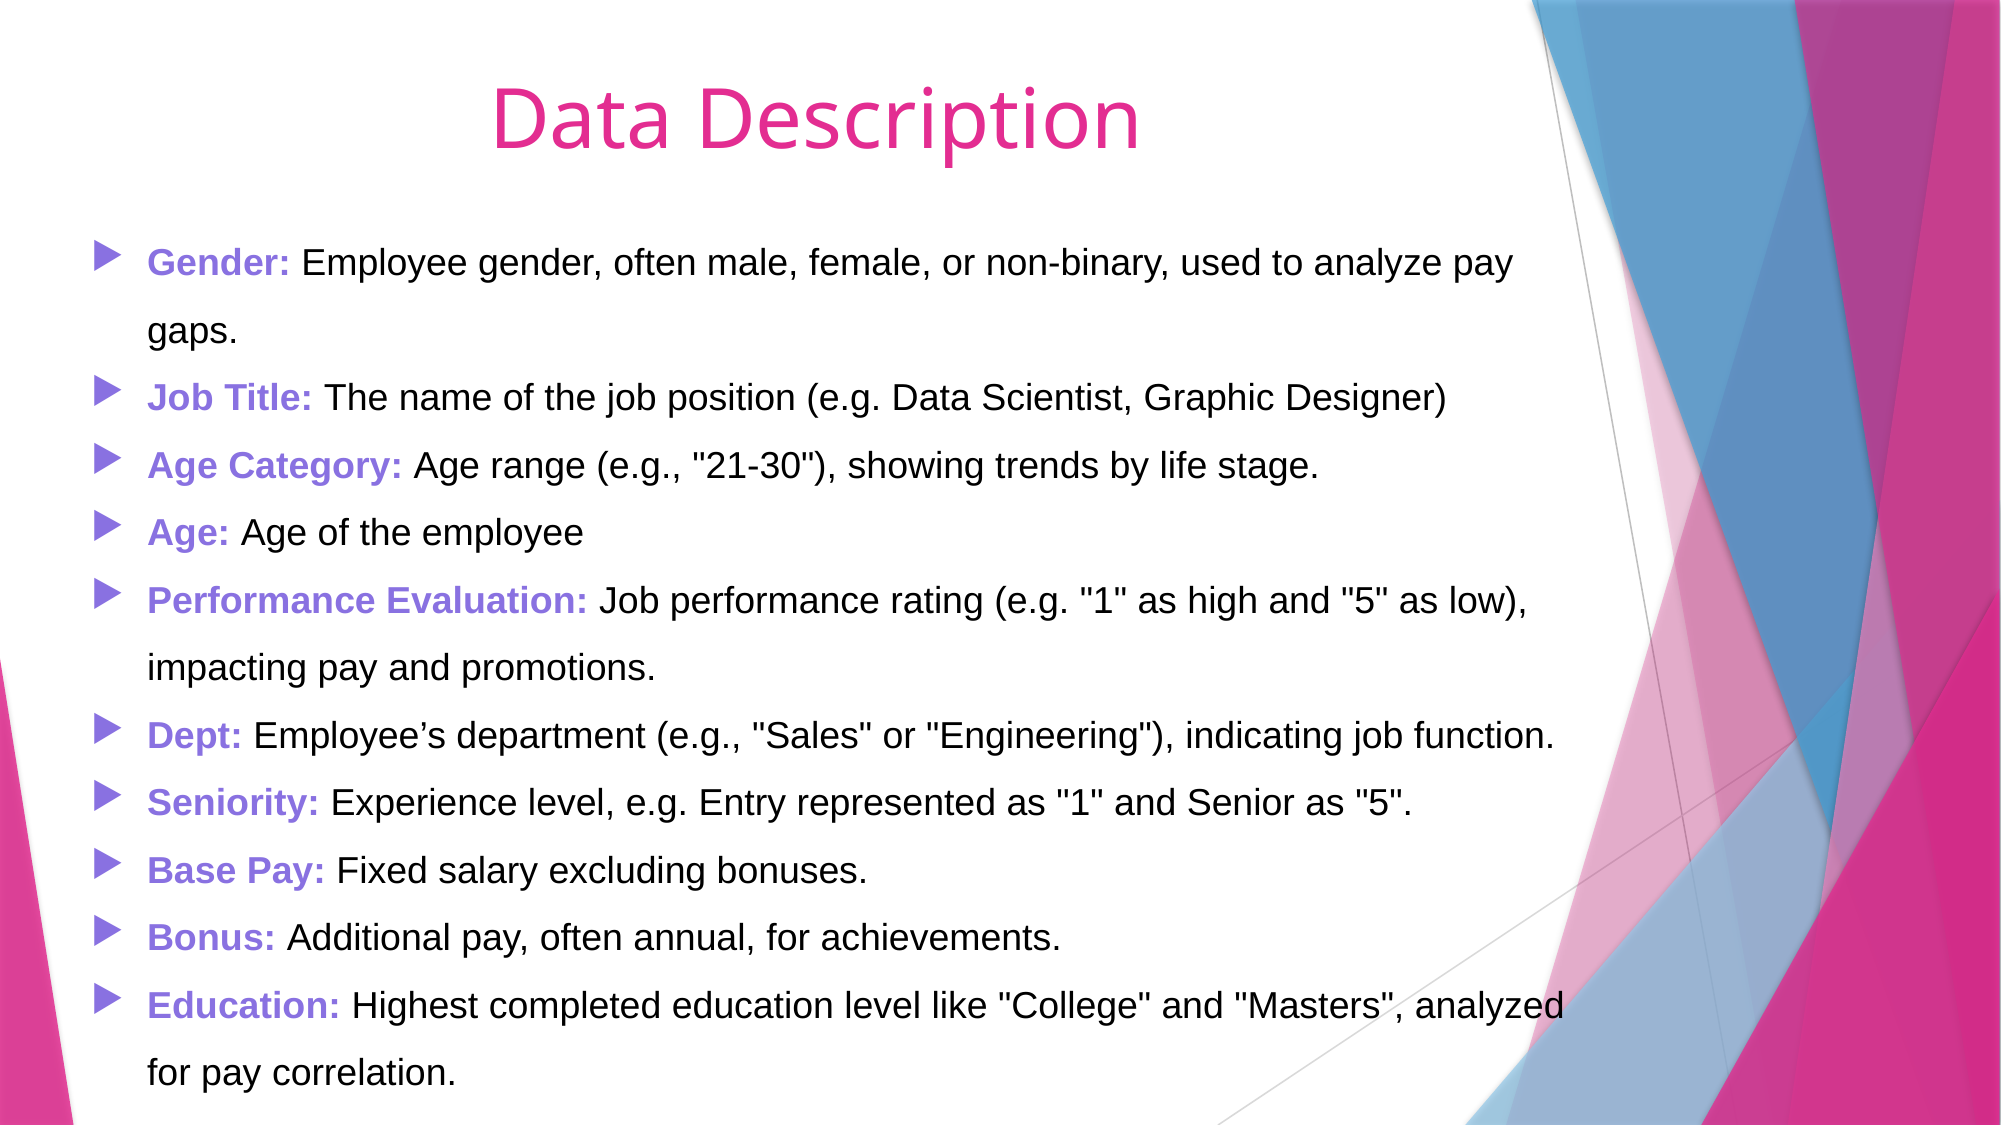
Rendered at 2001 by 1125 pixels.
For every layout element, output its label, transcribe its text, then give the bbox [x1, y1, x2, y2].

list Gender: Employee gender, often male, female, or non-binary, used to analyze pay gaps. Job Title: The name of the job position (e.g. Data Scientist, Graphic Designer) Age Category: Age range (e.g., "21-30"), showing trends by life stage. Age: Age of the employee Performance Evaluation: Job performance rating (e.g. "1" as high and "5" as low), impacting pay and promotions. Dept: Employee’s department (e.g., "Sales" or "Engineering"), indicating job function. Seniority: Experience level, e.g. Entry represented as "1" and Senior as "5". Base Pay: Fixed salary excluding bonuses. Bonus: Additional pay, often annual, for achievements. Education: Highest completed education level like "College" and "Masters", analyzed for pay correlation. [75, 208, 1593, 1101]
title Data Description [159, 57, 1473, 208]
